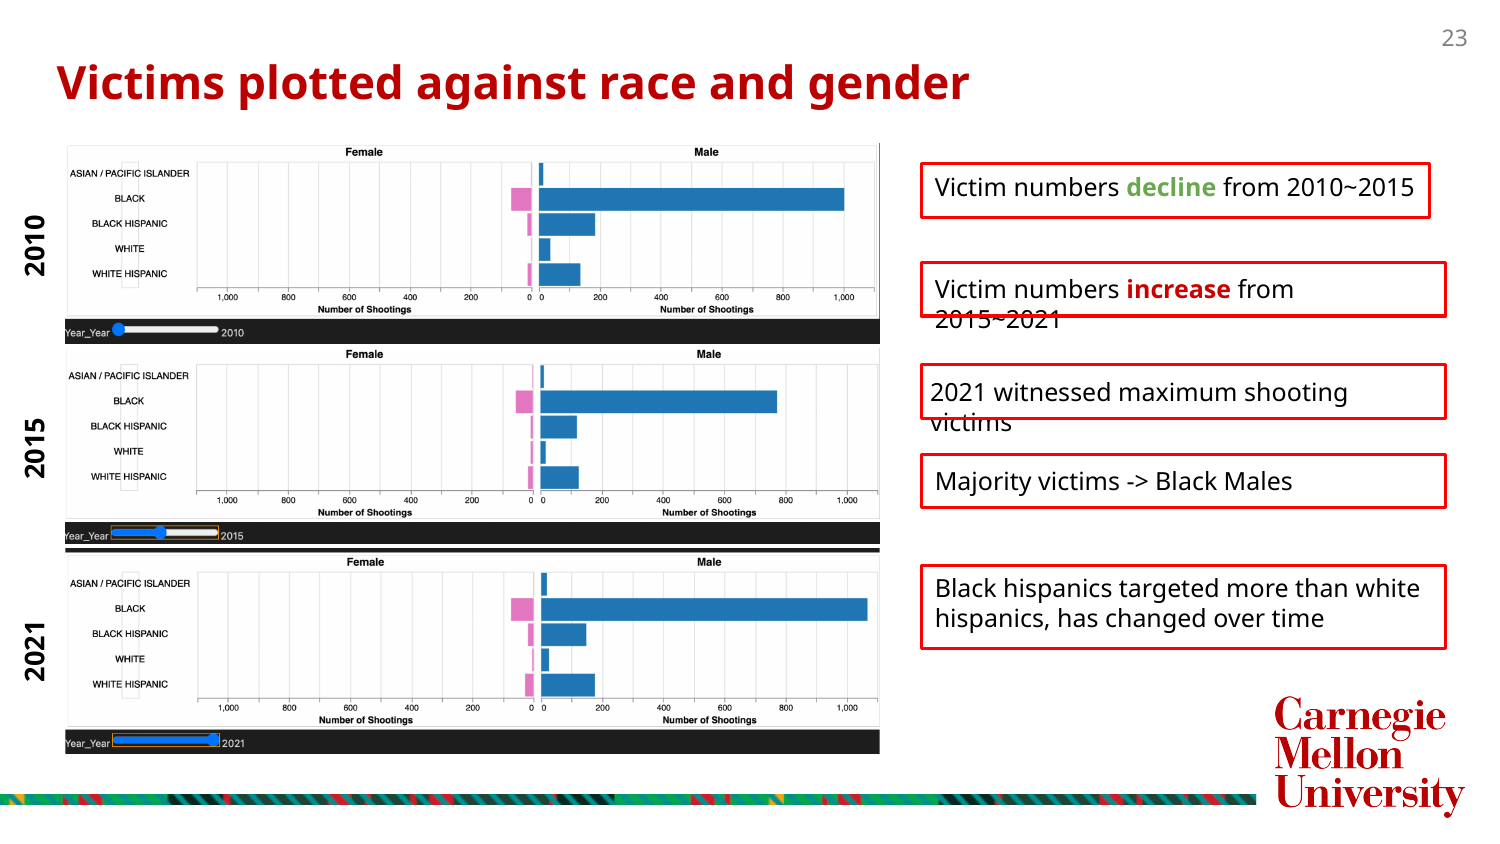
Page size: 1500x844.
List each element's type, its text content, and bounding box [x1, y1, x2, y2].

picture [0, 794, 1257, 805]
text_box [919, 557, 1446, 649]
picture [65, 548, 880, 754]
picture [65, 143, 880, 344]
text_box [919, 156, 1445, 218]
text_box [919, 450, 1446, 512]
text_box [919, 258, 1446, 320]
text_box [914, 360, 1450, 423]
text_box 2021 [2, 600, 60, 698]
title Victims plotted against race and gender [41, 46, 1276, 218]
text_box 2015 [2, 397, 60, 495]
picture [65, 348, 880, 544]
text_box 2010 [2, 195, 60, 292]
picture [1275, 696, 1465, 818]
